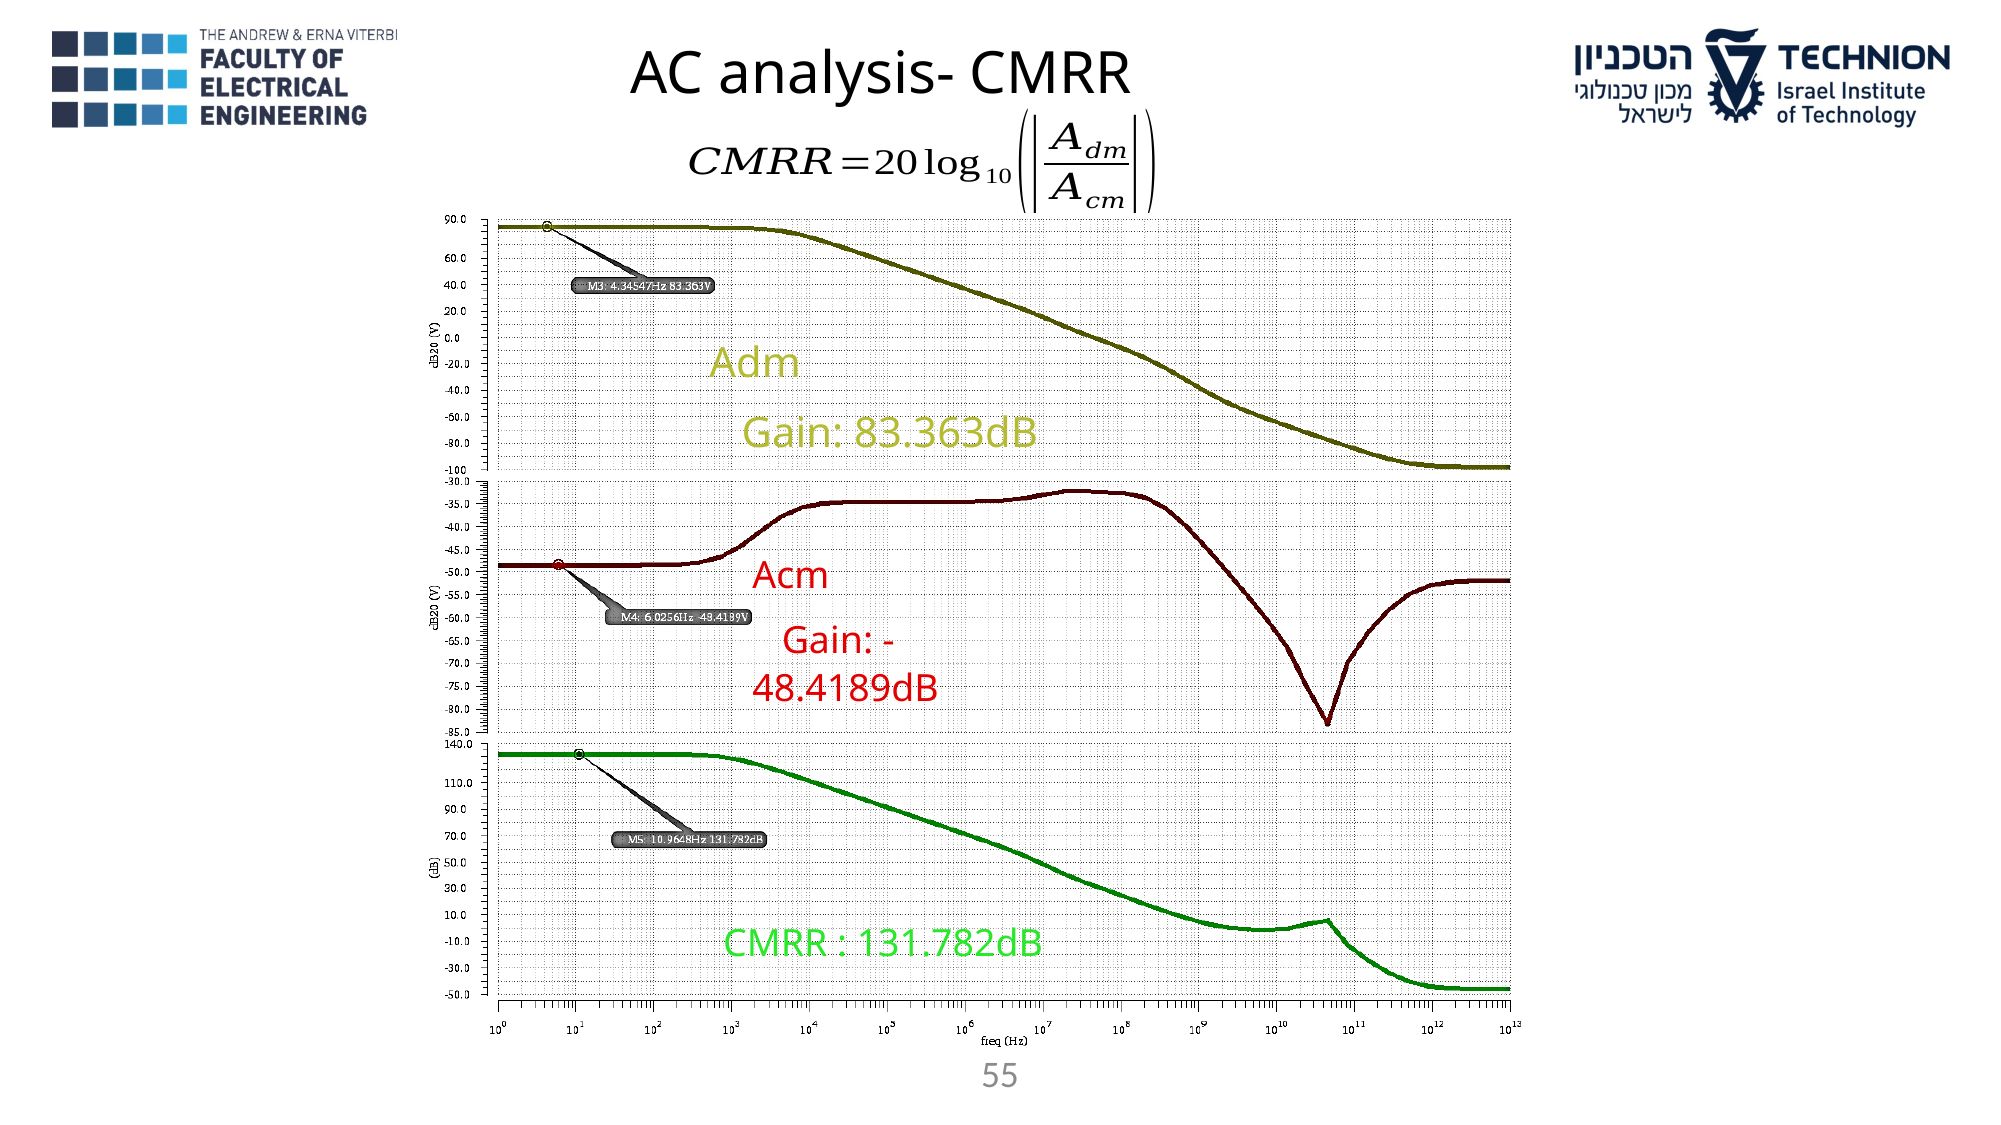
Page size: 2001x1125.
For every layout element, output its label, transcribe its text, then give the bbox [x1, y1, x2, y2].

footer 55 [662, 1054, 1338, 1103]
picture [0, 0, 2001, 1125]
text_box AC analysis- CMRR [600, 27, 1148, 113]
